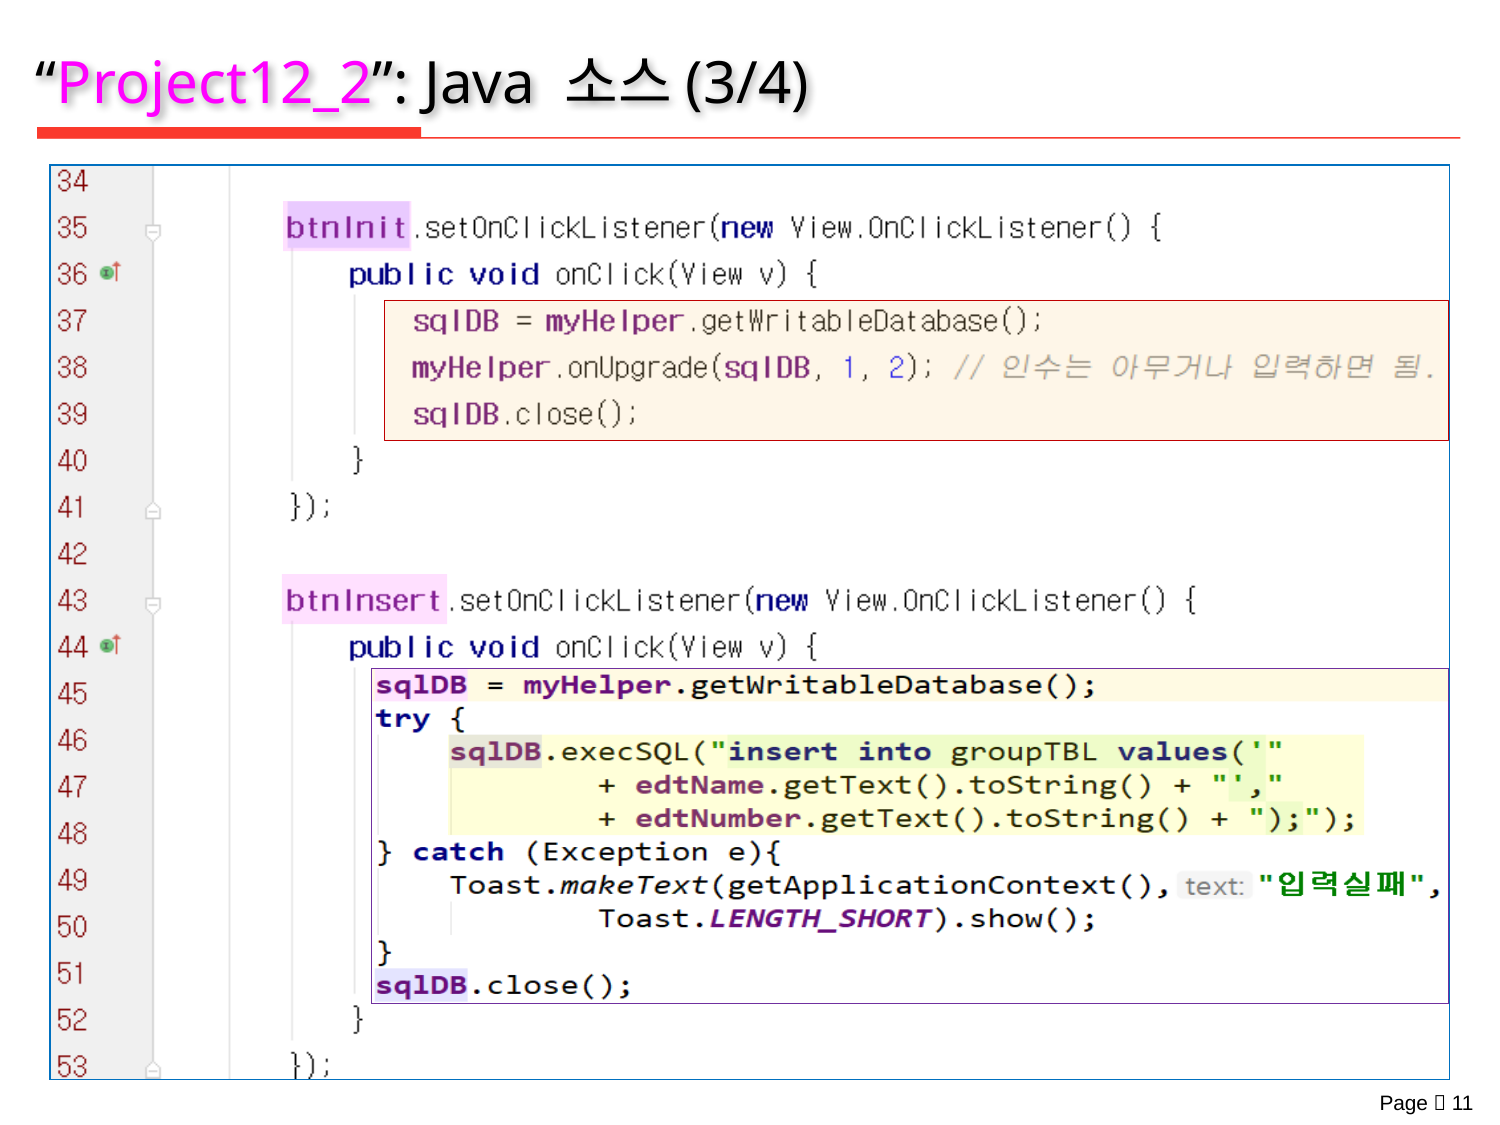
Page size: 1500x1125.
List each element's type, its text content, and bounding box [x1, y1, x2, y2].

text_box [371, 668, 1449, 1004]
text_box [50, 165, 1449, 1080]
title “Project12_2”: Java 소스(3/4) [35, 45, 1434, 141]
